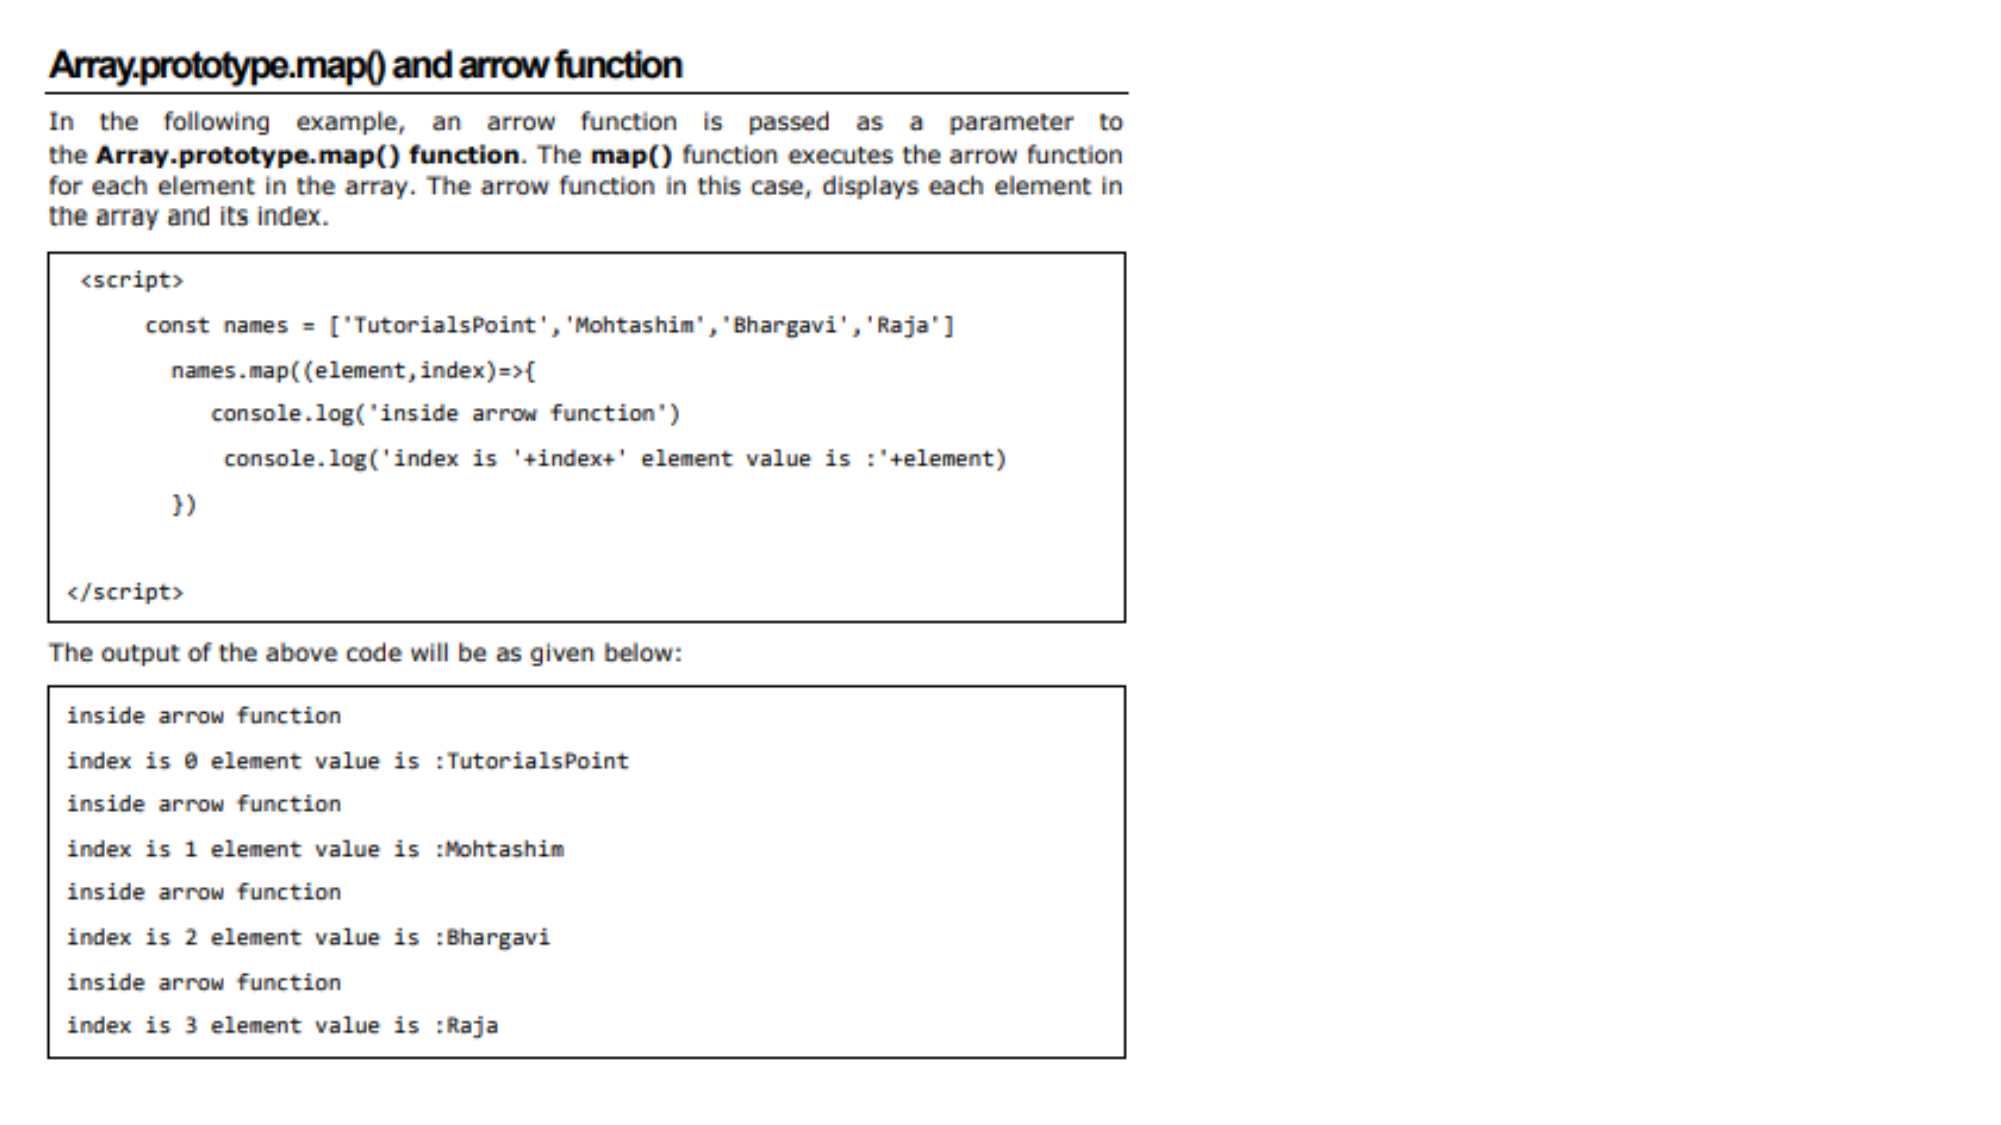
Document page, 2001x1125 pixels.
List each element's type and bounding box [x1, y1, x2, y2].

picture [36, 45, 1158, 1086]
